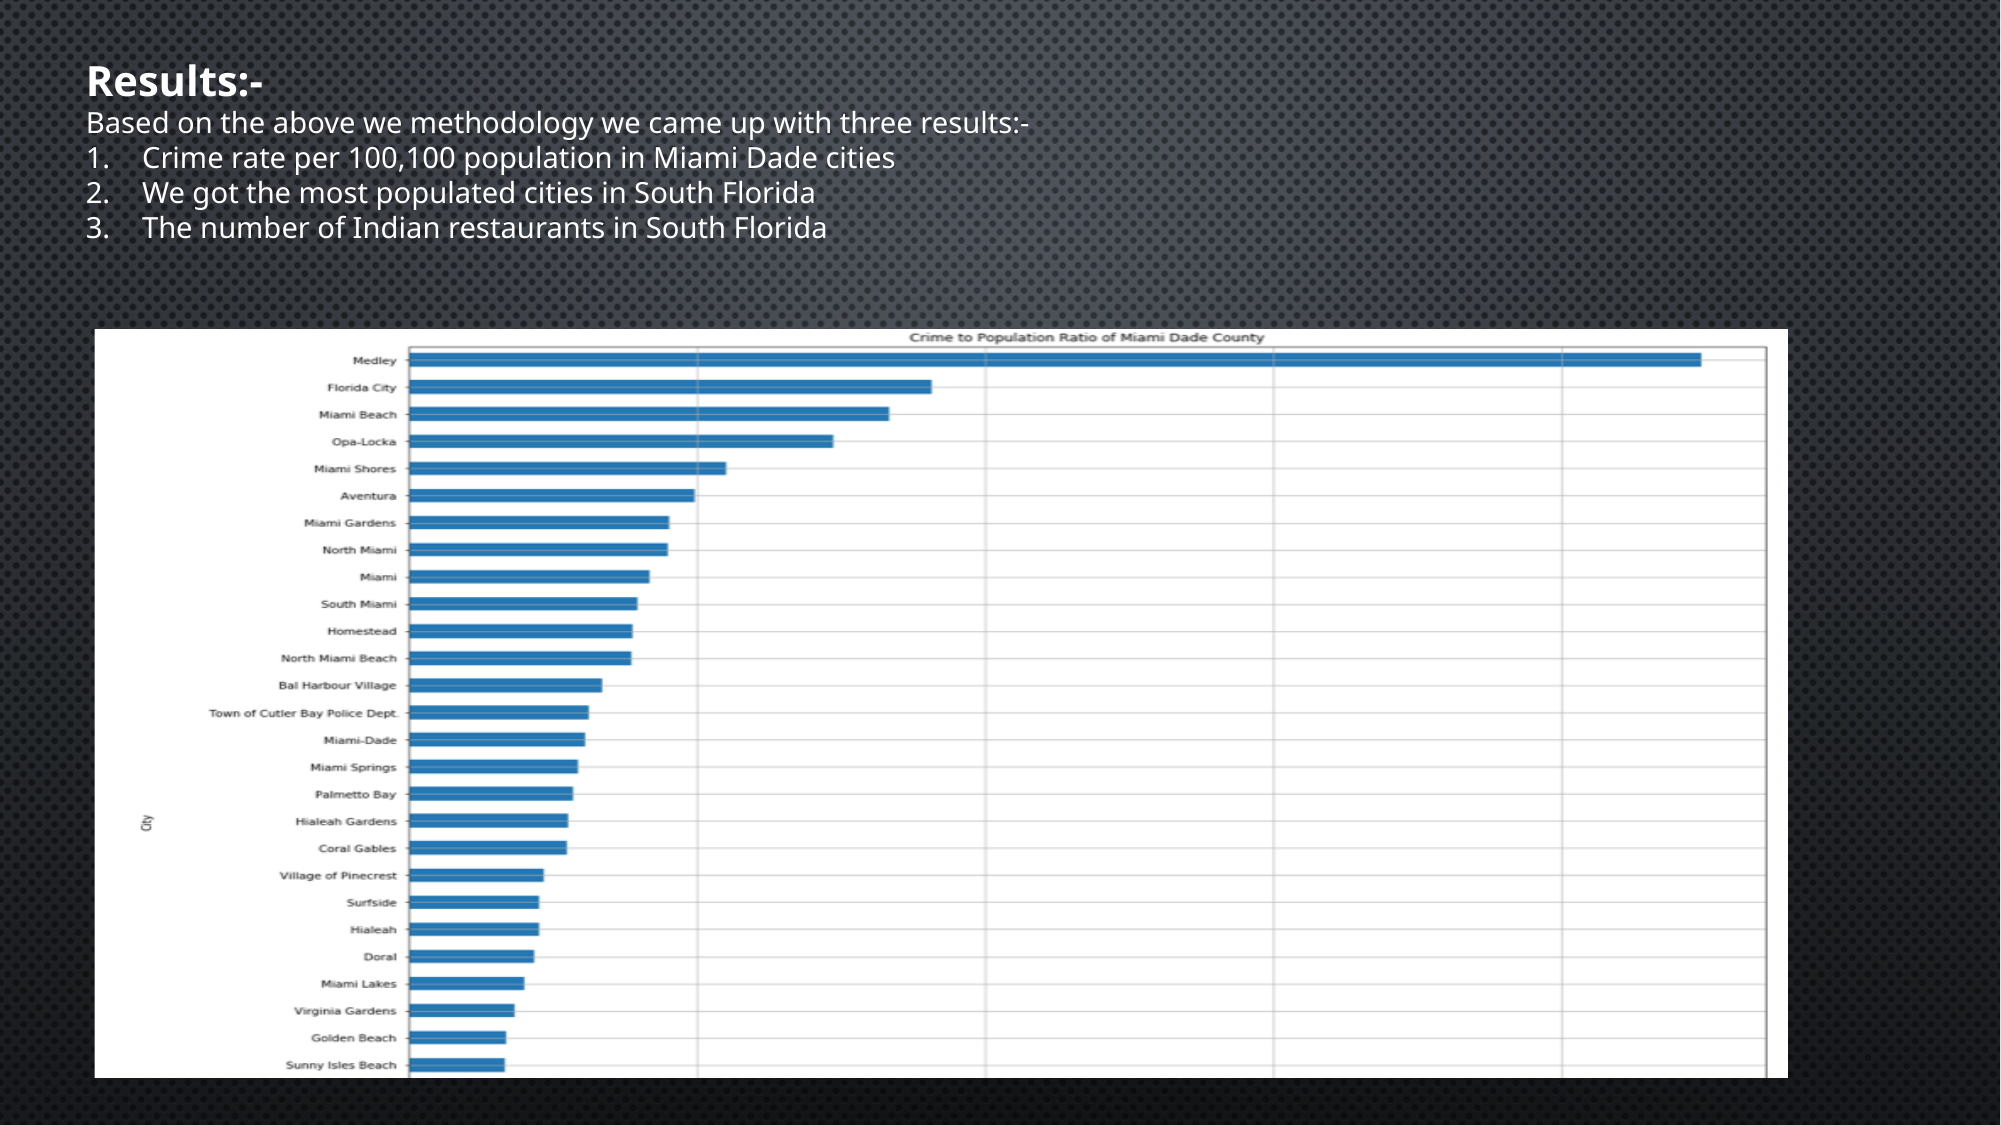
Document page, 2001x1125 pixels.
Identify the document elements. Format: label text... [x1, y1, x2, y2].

picture [94, 329, 1789, 1078]
text_box Results:- Based on the above we methodology we came up with three results:- Crime rate per 100,100 population in Miami Dade cities We got the most populated cities in South Florida The number of Indian restaurants in South Florida [70, 47, 1946, 252]
